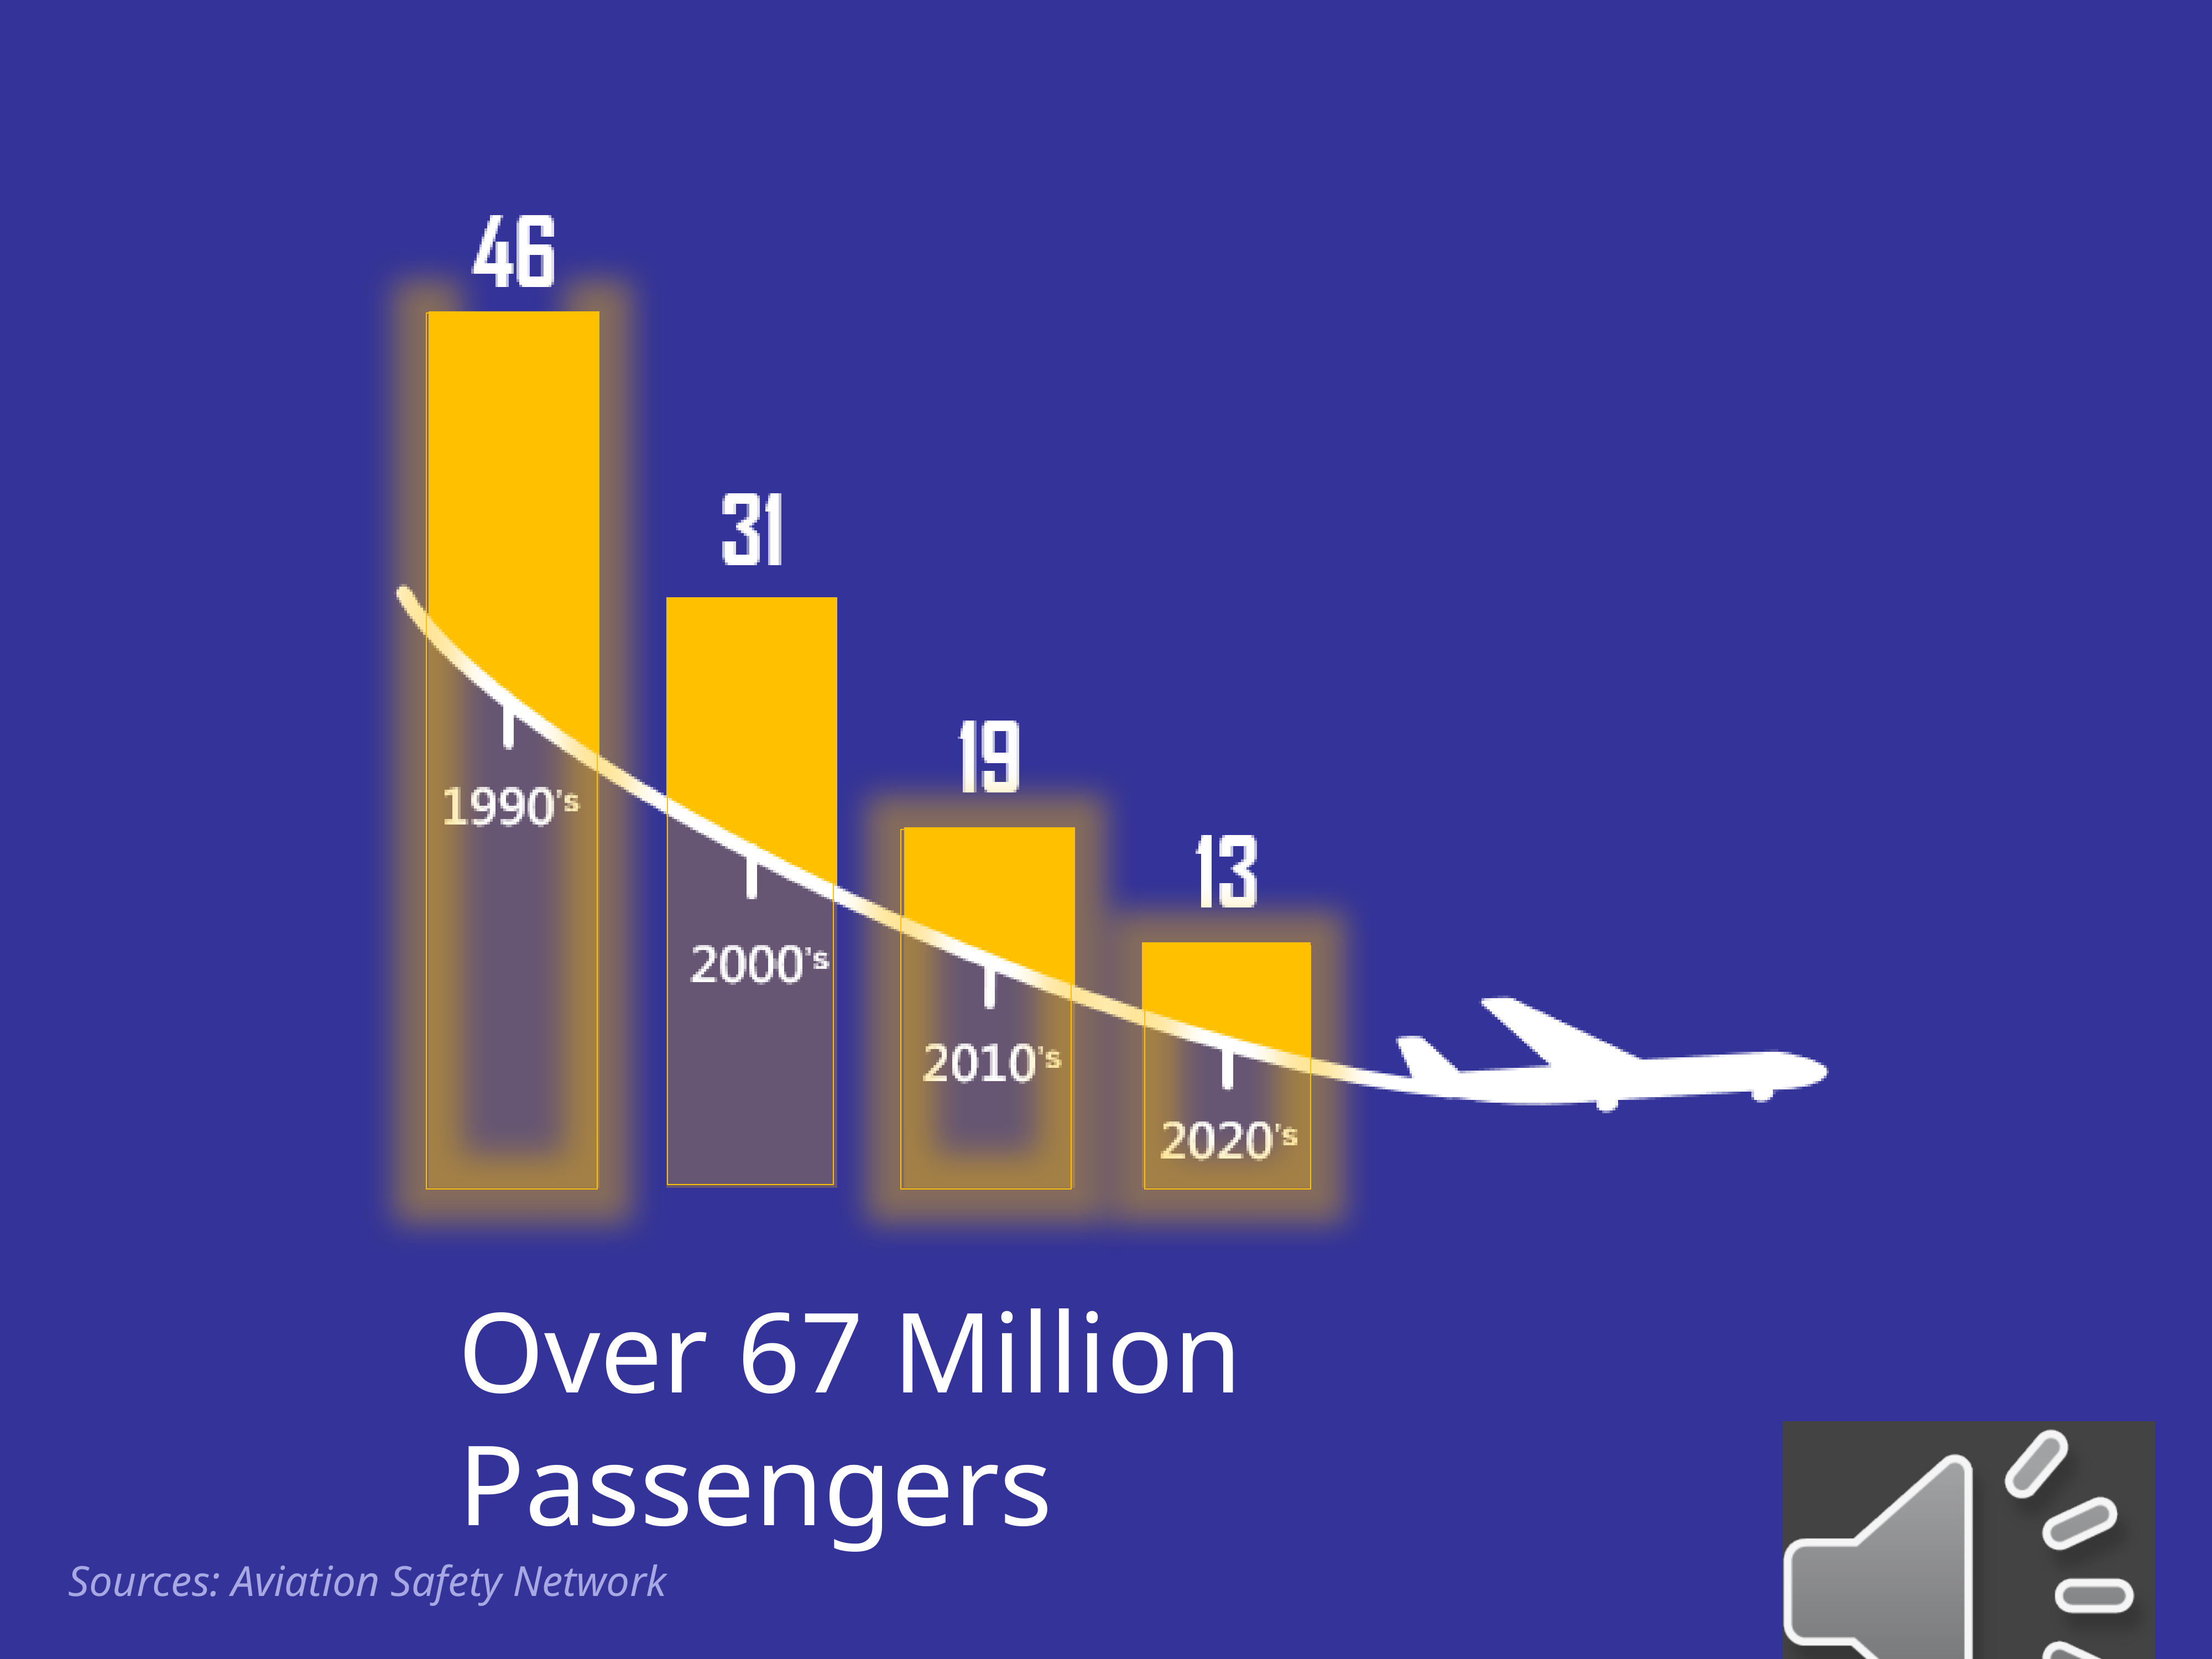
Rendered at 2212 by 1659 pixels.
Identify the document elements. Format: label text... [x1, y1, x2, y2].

picture [1782, 1420, 2156, 1659]
picture [351, 189, 1861, 1220]
text_box Sources: Aviation Safety Network [60, 1551, 932, 1609]
text_box Over 67 Million Passengers [450, 1278, 1861, 1552]
